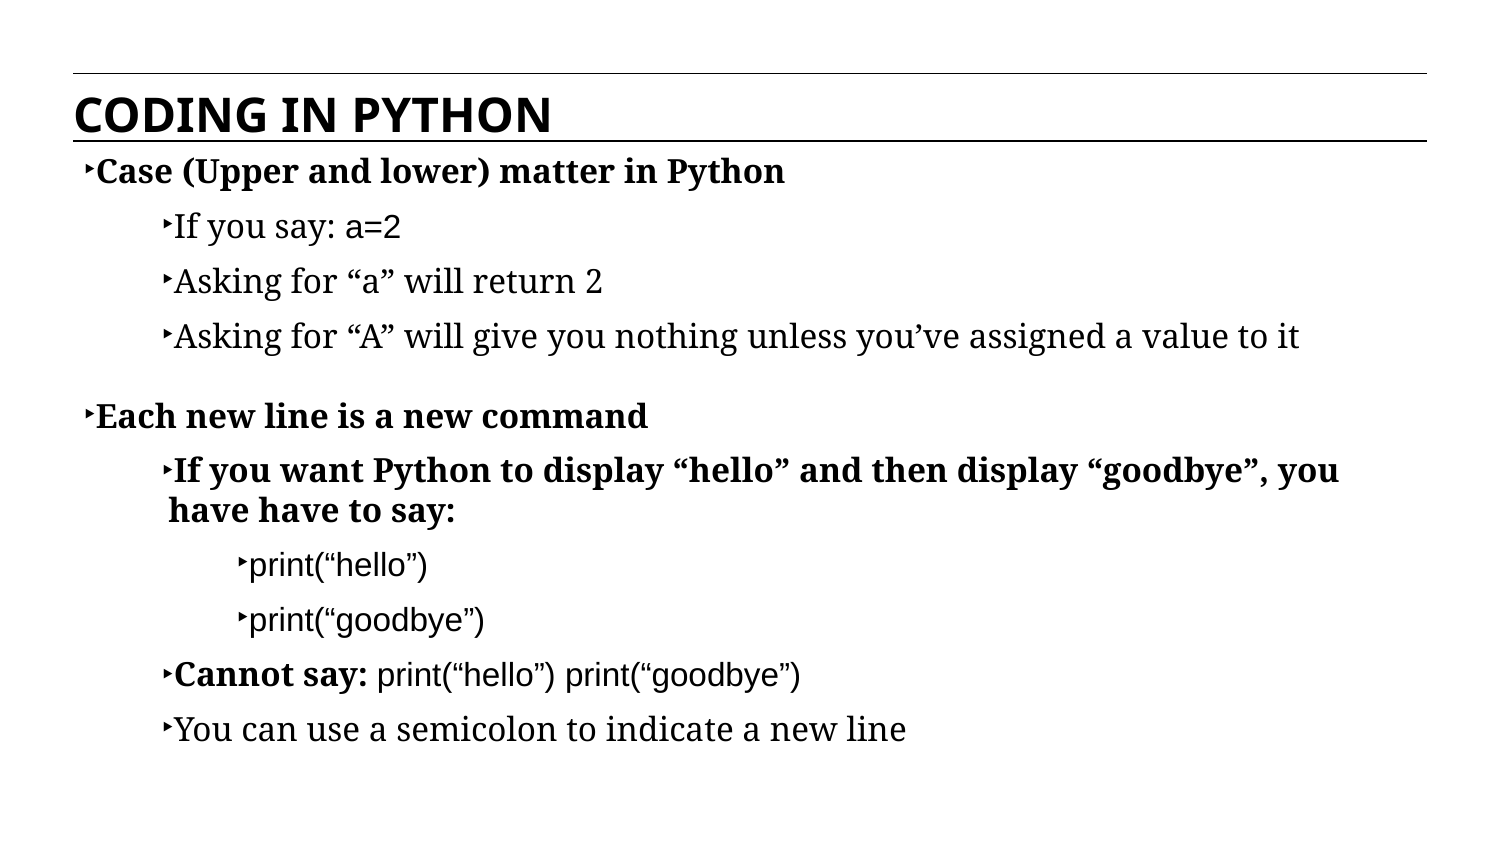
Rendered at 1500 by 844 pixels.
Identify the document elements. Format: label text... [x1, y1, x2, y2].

list Case (Upper and lower) matter in Python If you say: a=2 Asking for “a” will return 2 Asking for “A” will give you nothing unless you’ve assigned a value to it Each new line is a new command If you want Python to display “hello” and then display “goodbye”, you have have to say: print(“hello”) print(“goodbye”) Cannot say: print(“hello”) print(“goodbye”) You can use a semicolon to indicate a new line [73, 150, 1439, 772]
text_box CODING IN PYTHON [73, 85, 964, 135]
